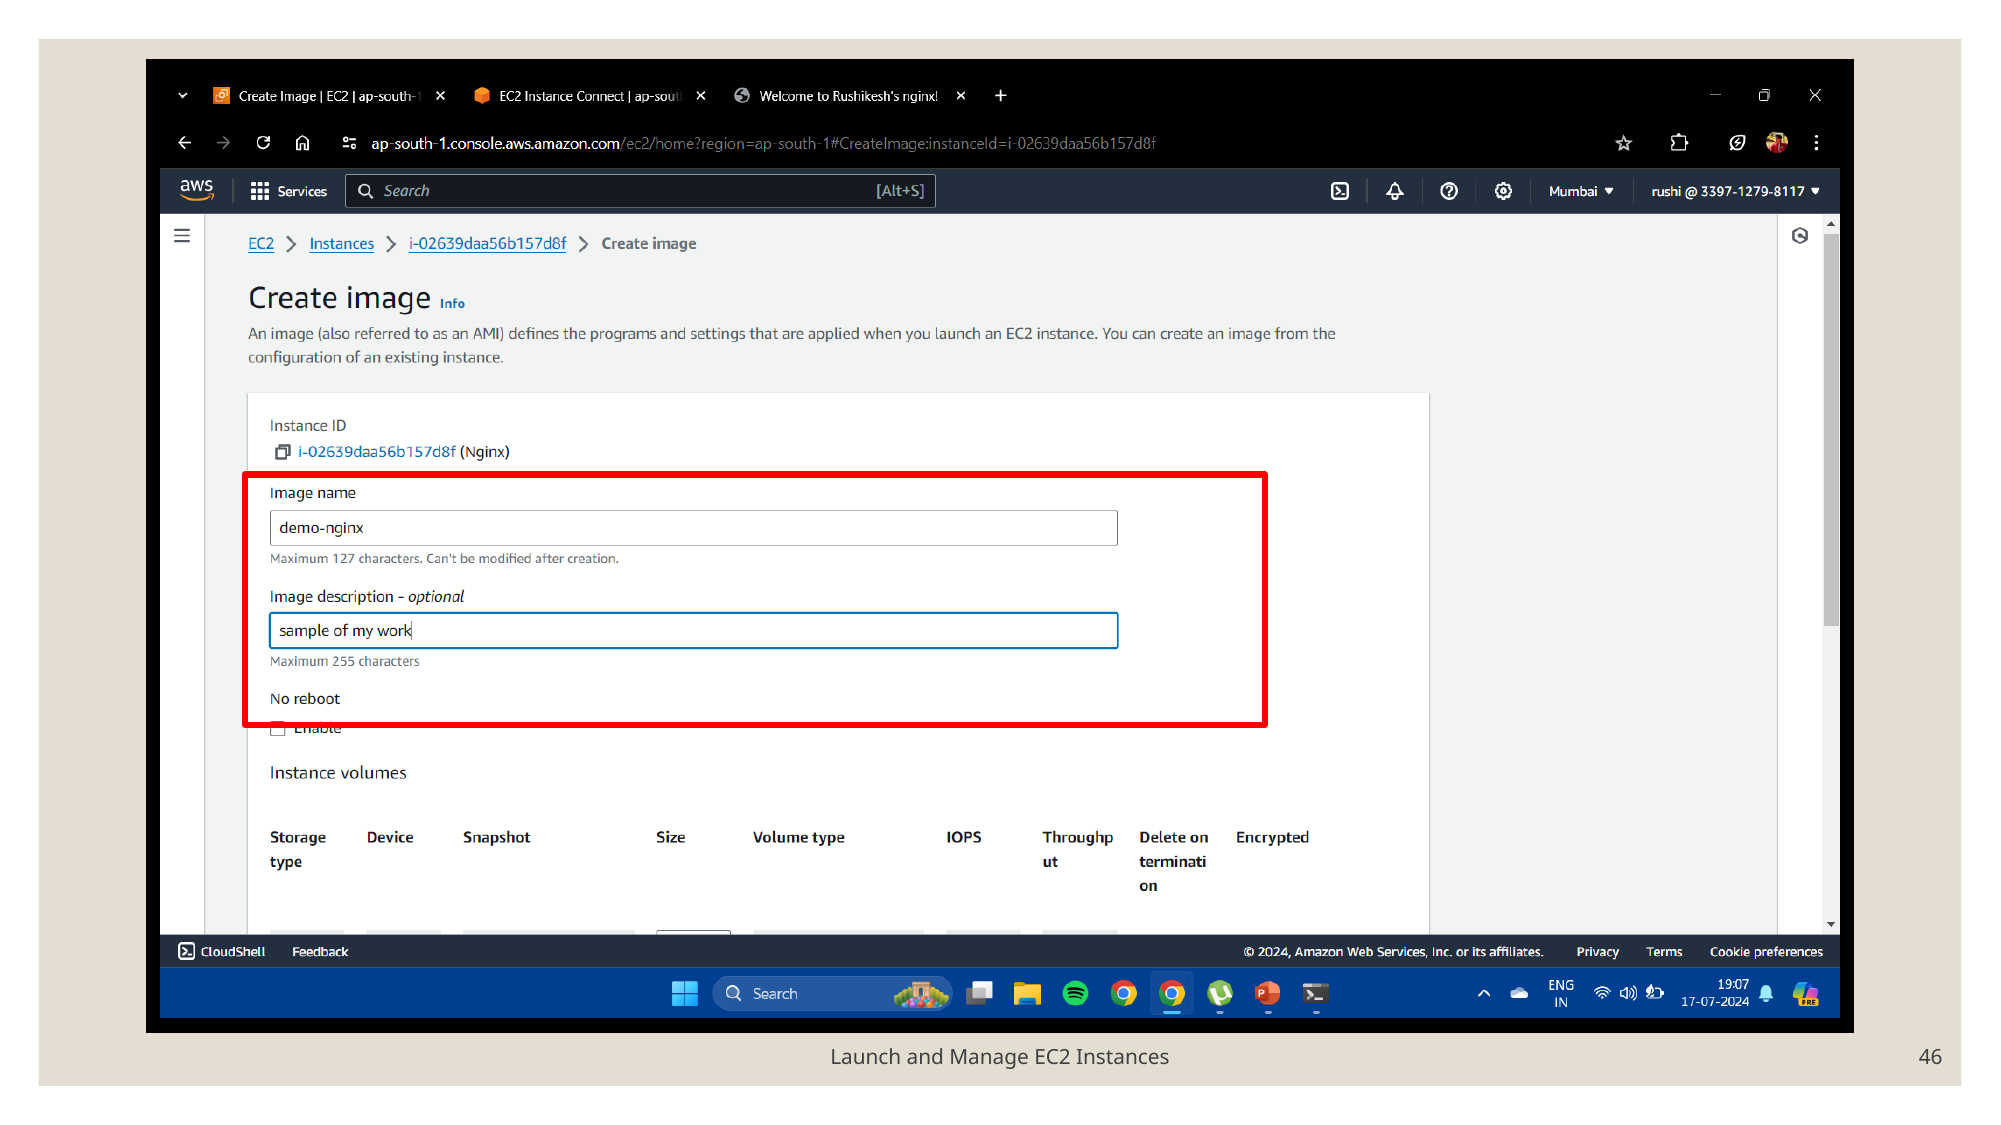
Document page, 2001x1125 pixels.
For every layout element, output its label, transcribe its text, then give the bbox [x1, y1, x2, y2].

footer Launch and Manage EC2 Instances [572, 1034, 1428, 1080]
slide_number 46 [1717, 1034, 1958, 1080]
picture [160, 73, 1840, 1019]
